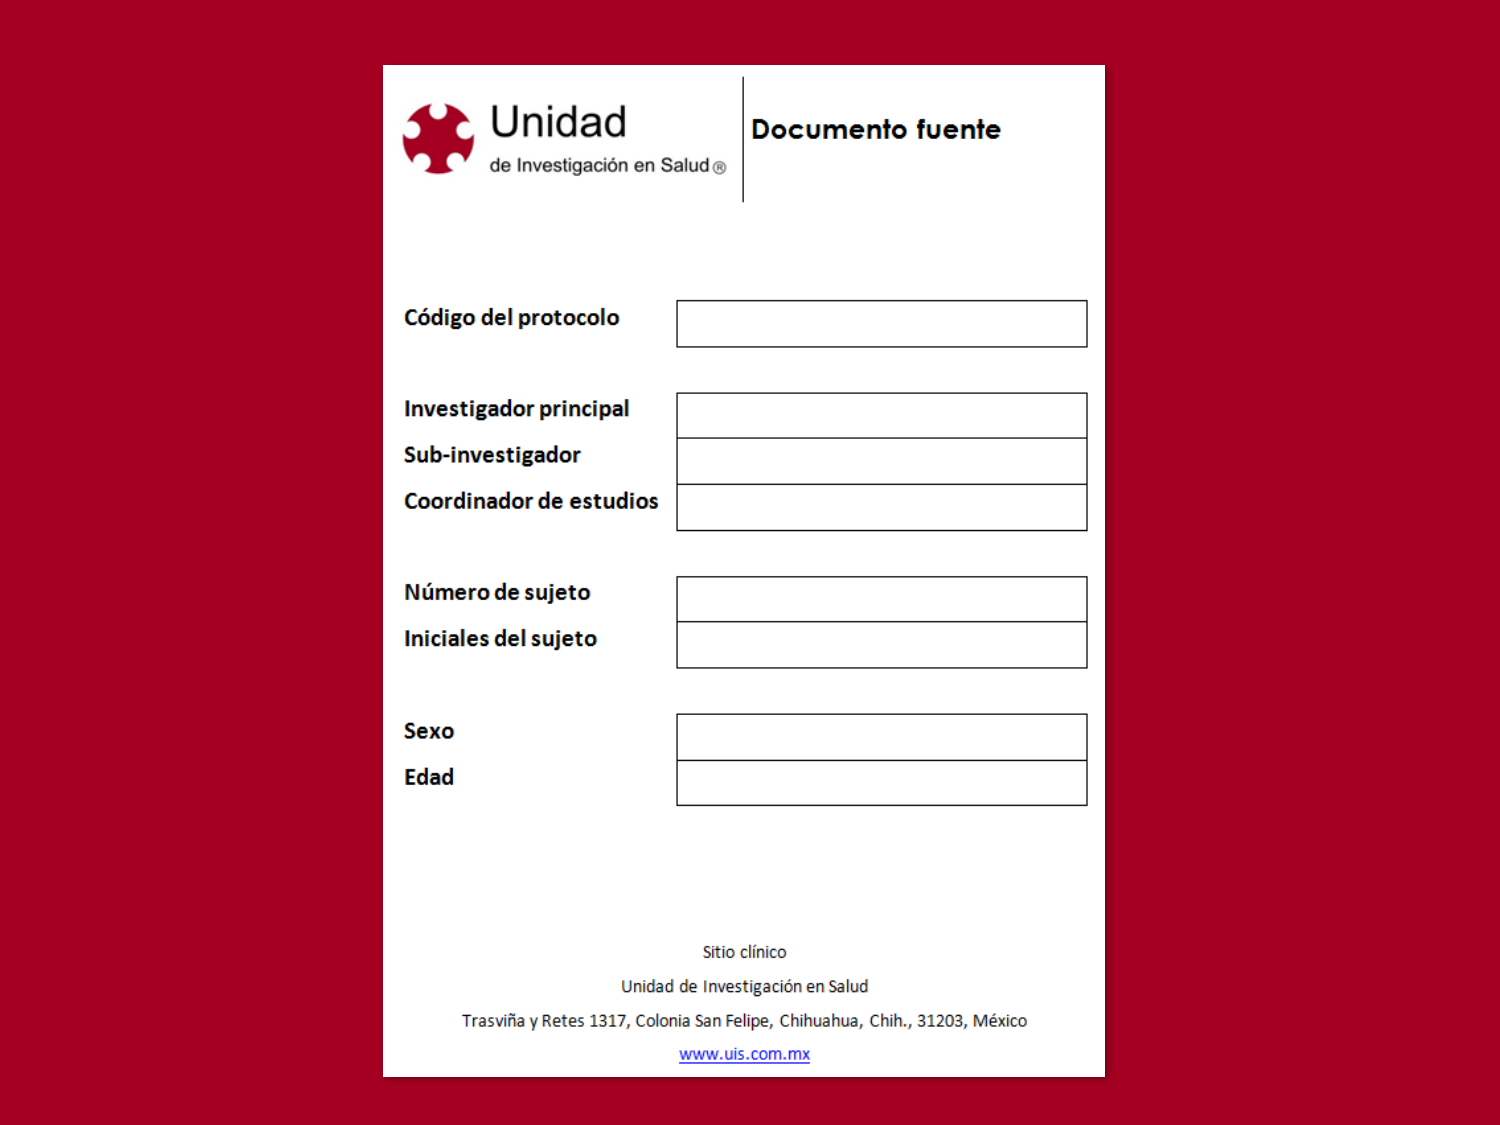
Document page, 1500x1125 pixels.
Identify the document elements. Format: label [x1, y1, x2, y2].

picture [383, 64, 1105, 1077]
